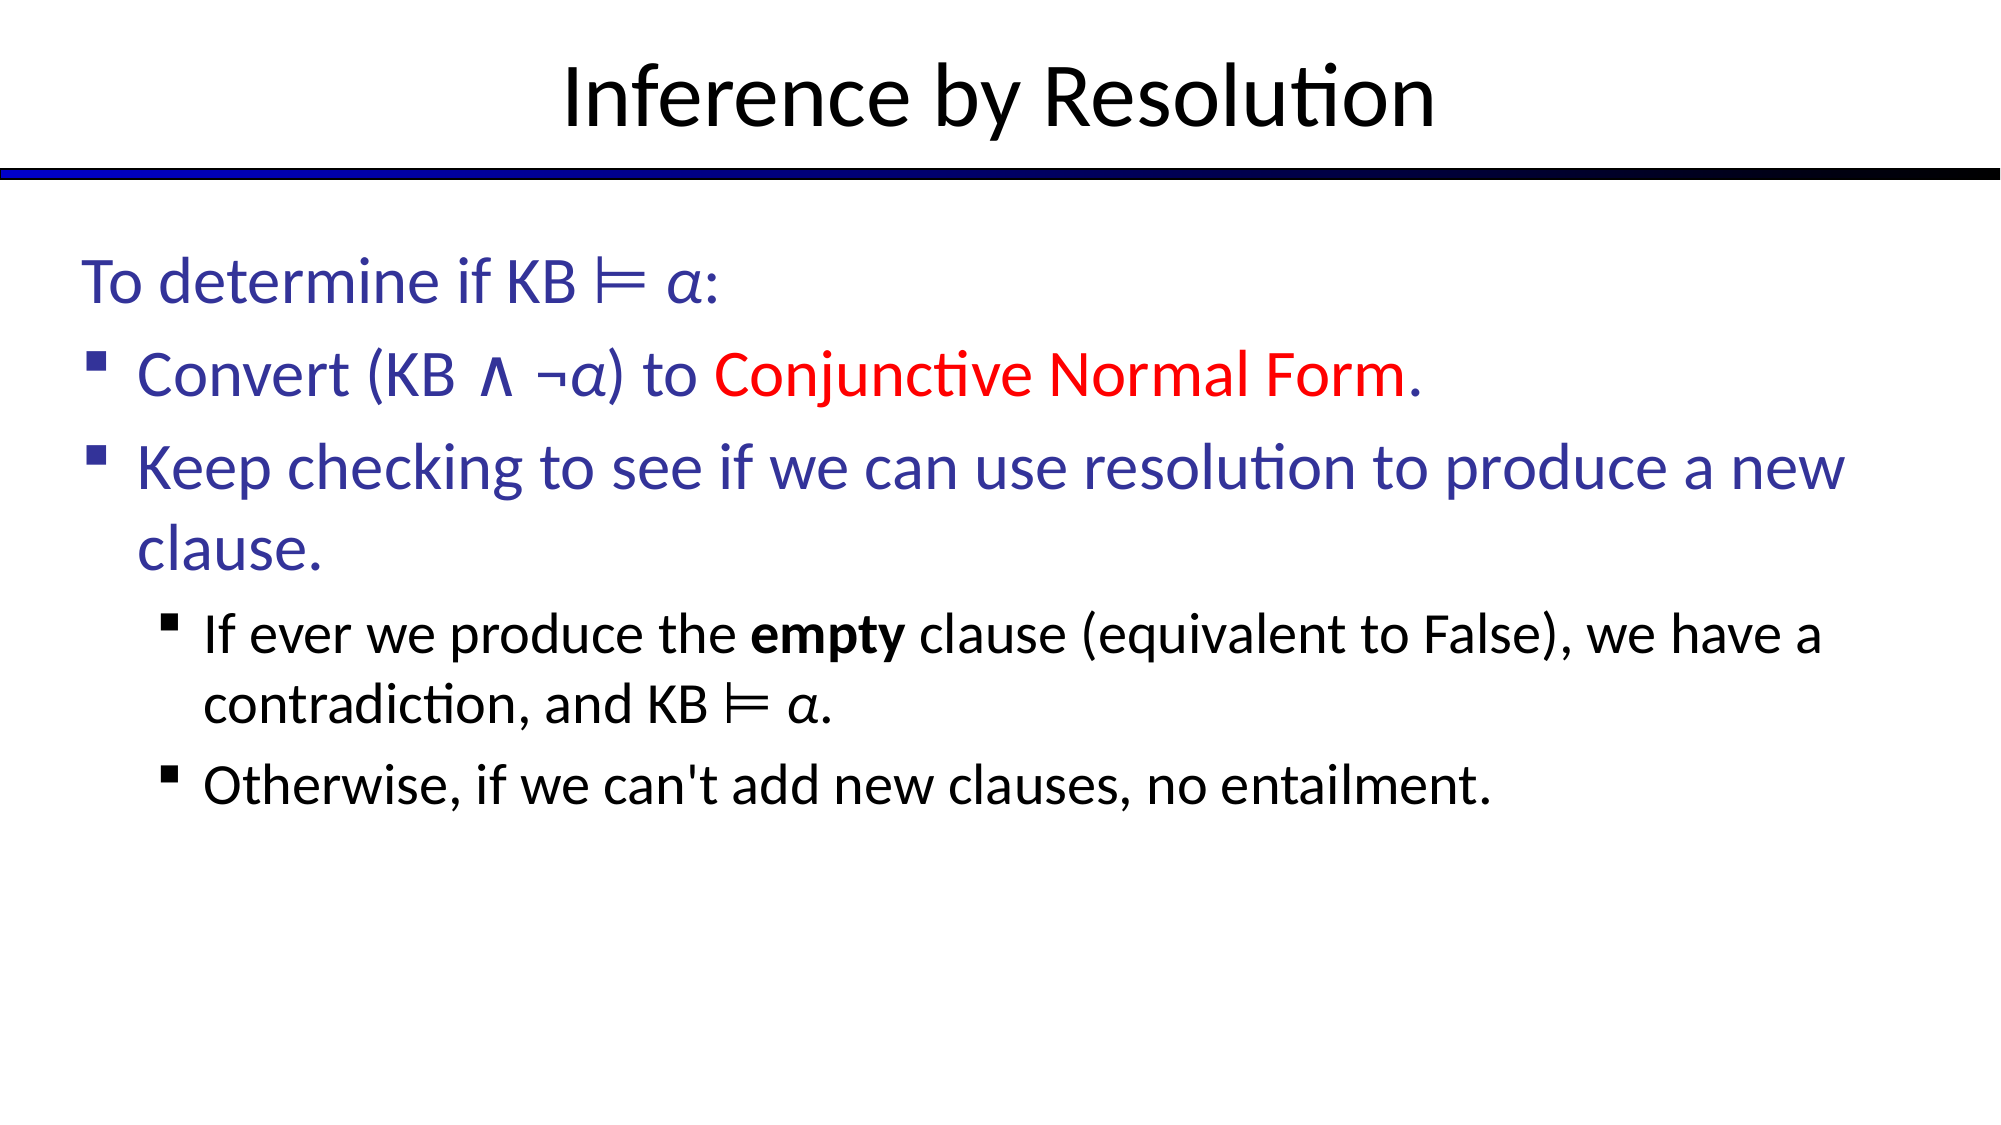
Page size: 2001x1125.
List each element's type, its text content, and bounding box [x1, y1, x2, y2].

list To determine if KB ⊨ α: Convert (KB ∧ ¬α) to Conjunctive Normal Form. Keep checking to see if we can use resolution to produce a new clause. If ever we produce the empty clause (equivalent to False), we have a contradiction, and KB ⊨ α. Otherwise, if we can't add new clauses, no entailment. [66, 228, 1934, 1006]
title Inference by Resolution [0, 0, 2000, 184]
